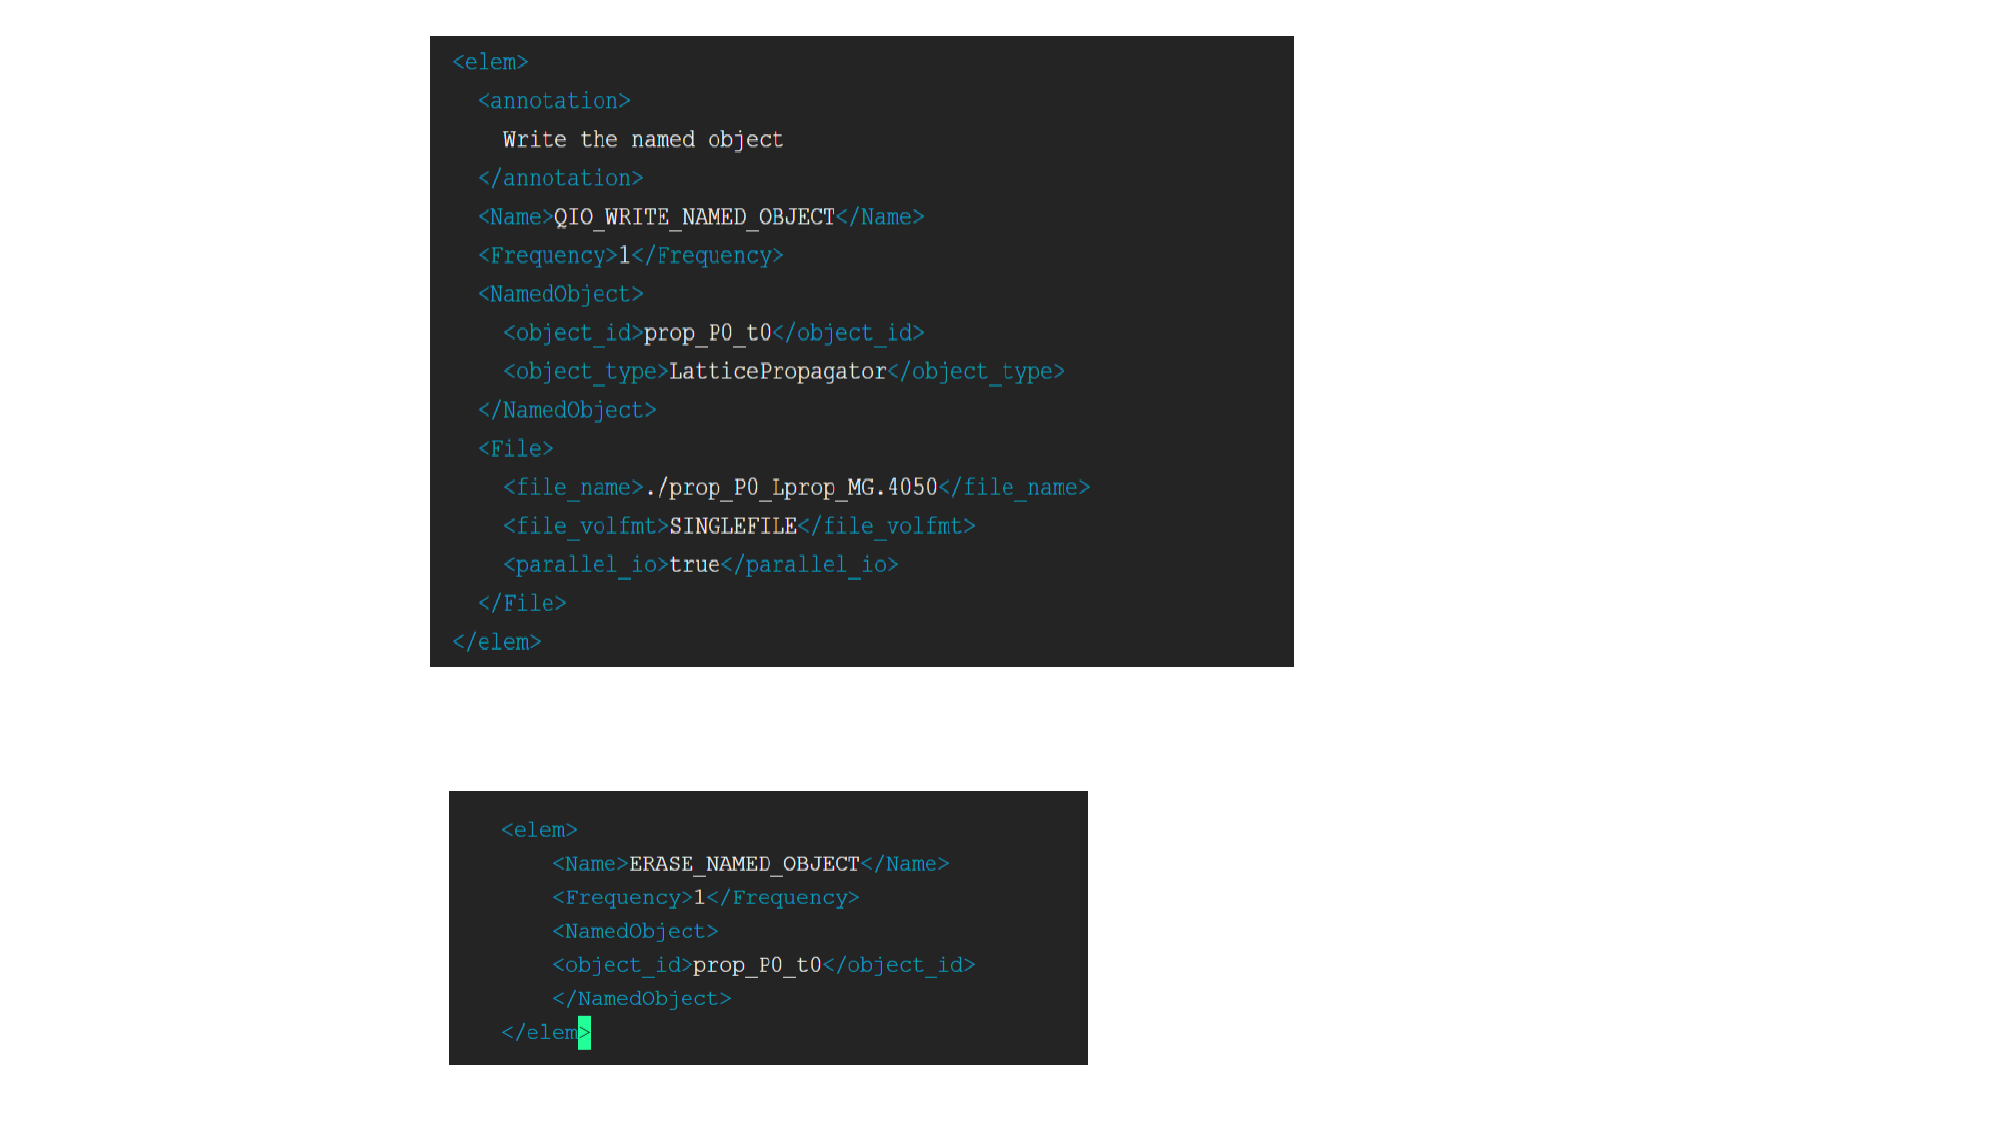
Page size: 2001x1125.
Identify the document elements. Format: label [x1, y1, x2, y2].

list [430, 36, 1294, 667]
picture [449, 791, 1088, 1065]
